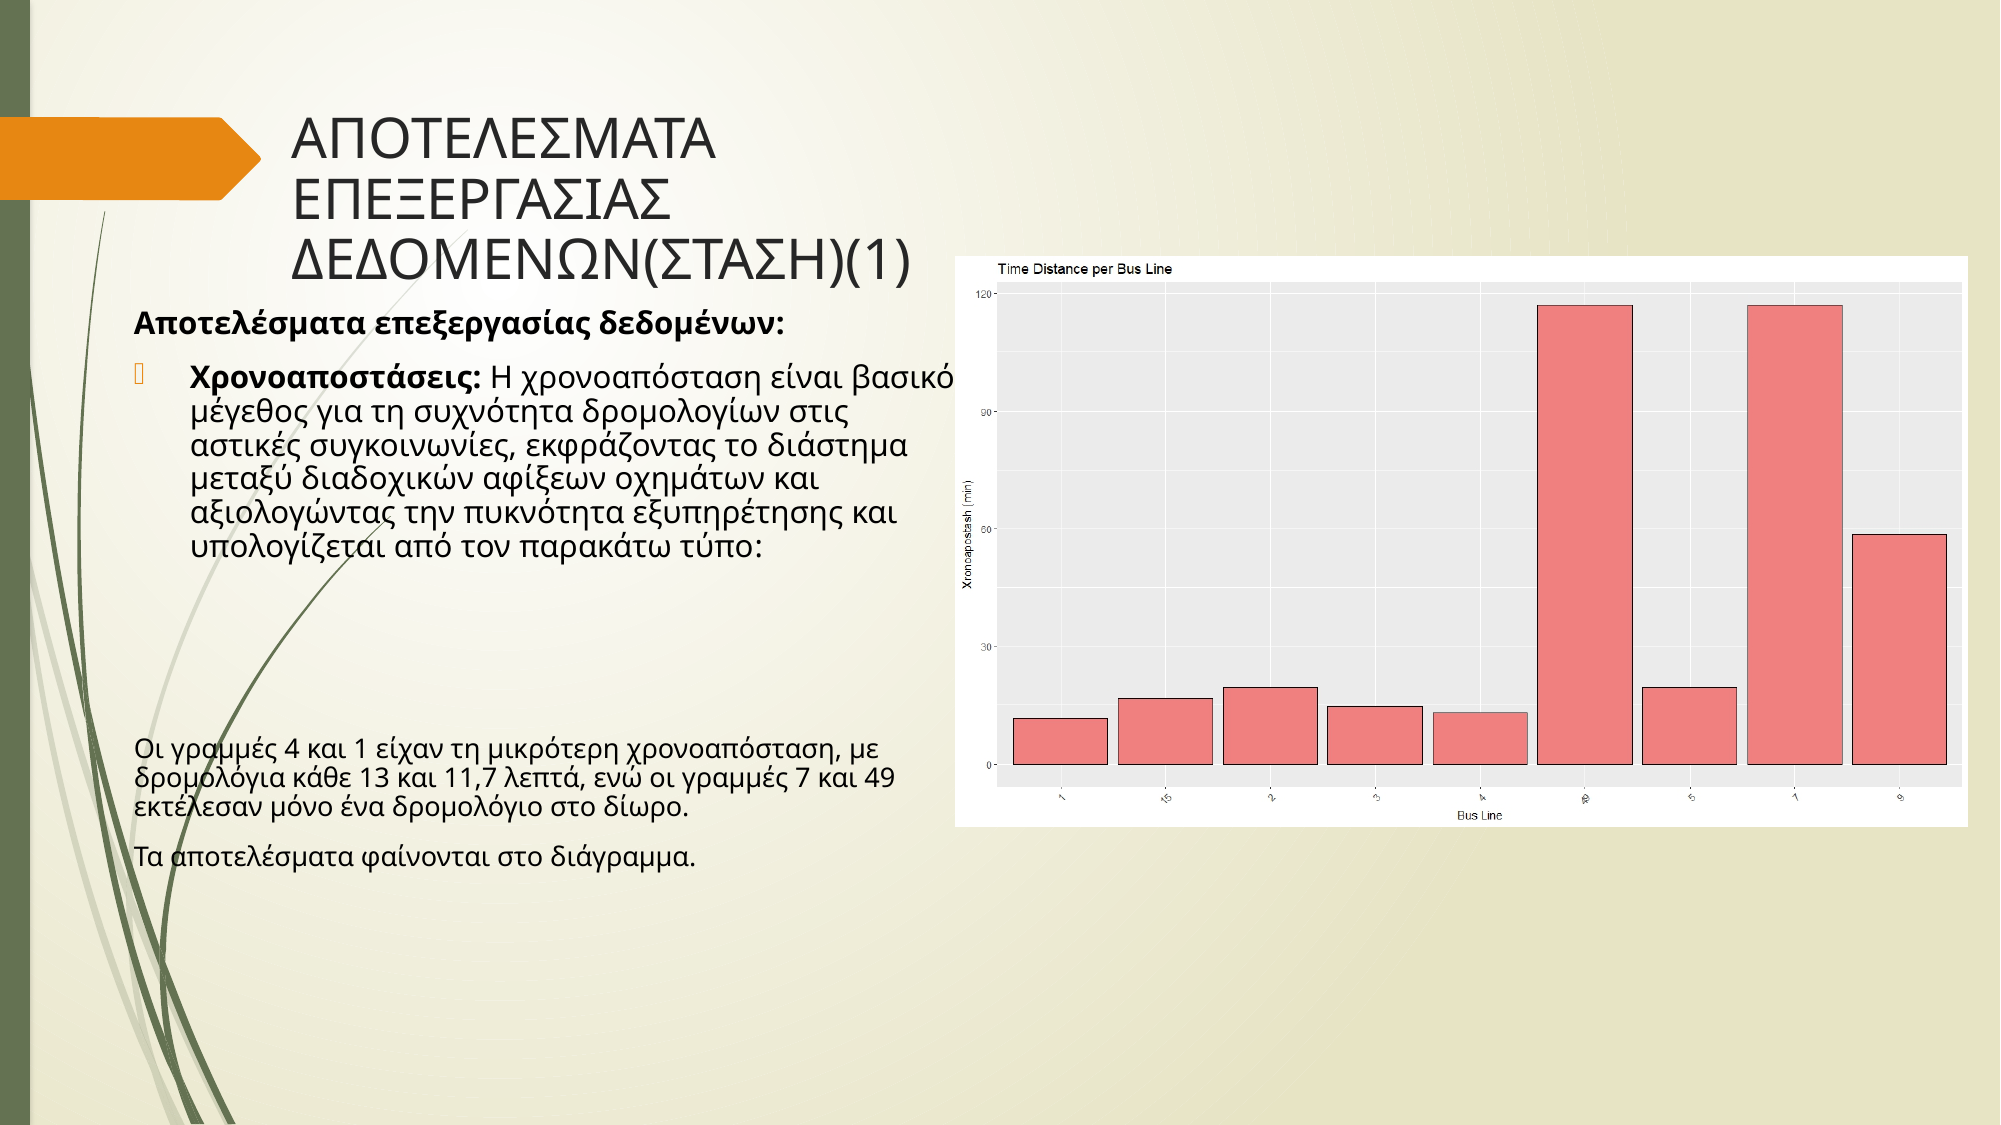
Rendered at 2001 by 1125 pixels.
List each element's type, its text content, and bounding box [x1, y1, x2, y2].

picture [955, 256, 1969, 827]
title ΑΠΟΤΕΛΕΣΜΑΤΑ ΕΠΕΞΕΡΓΑΣΙΑΣ ΔΕΔΟΜΕΝΩΝ(ΣΤΑΣΗ)(1) [276, 102, 956, 313]
